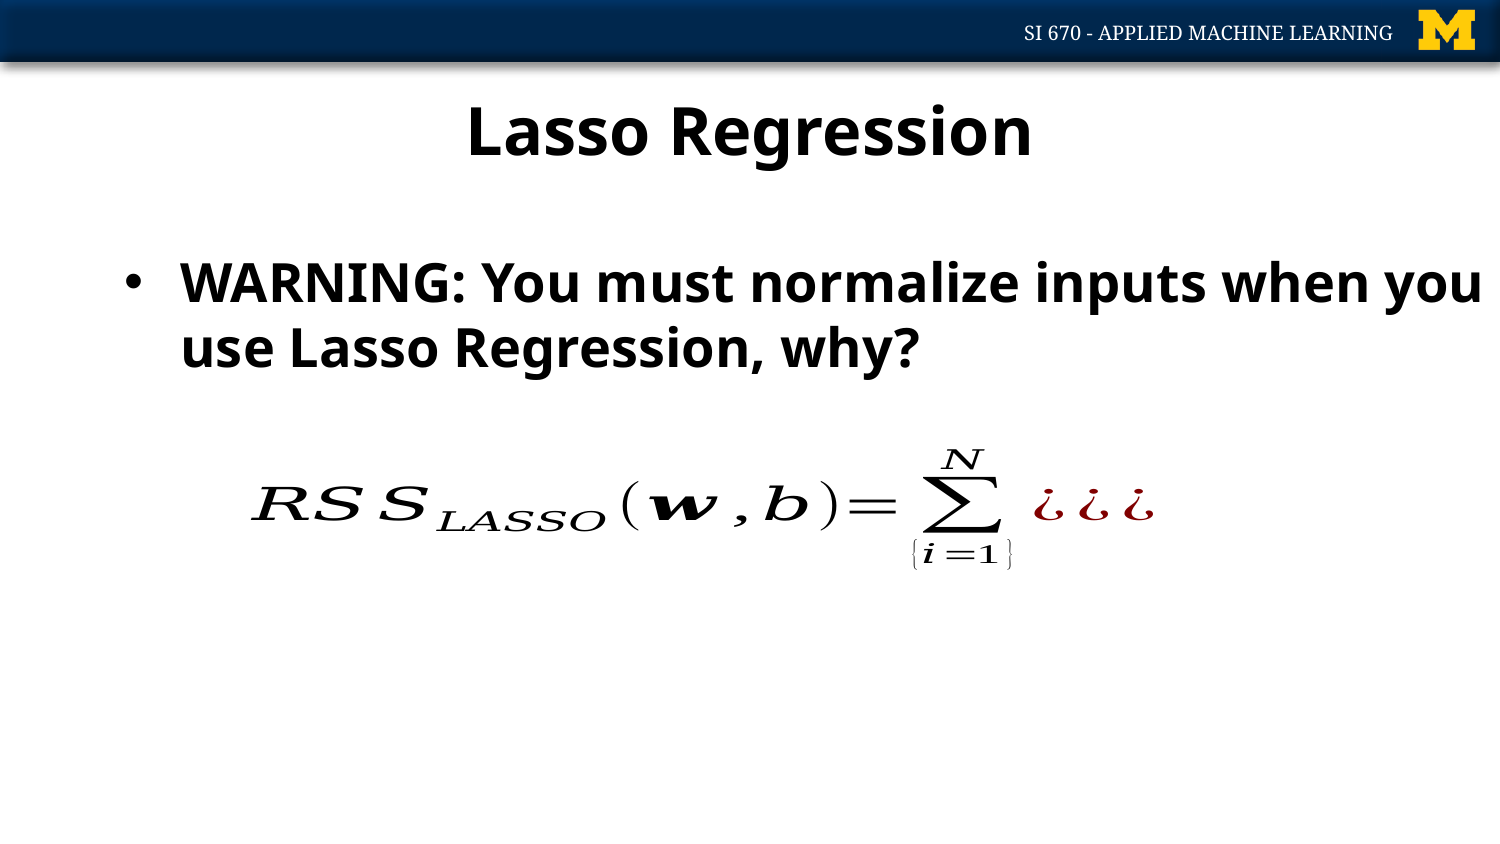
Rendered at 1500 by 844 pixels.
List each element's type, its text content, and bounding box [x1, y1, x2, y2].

list WARNING: You must normalize inputs when you use Lasso Regression, why? [109, 240, 1500, 844]
picture [0, 0, 1500, 844]
title Lasso Regression [58, 81, 1442, 197]
